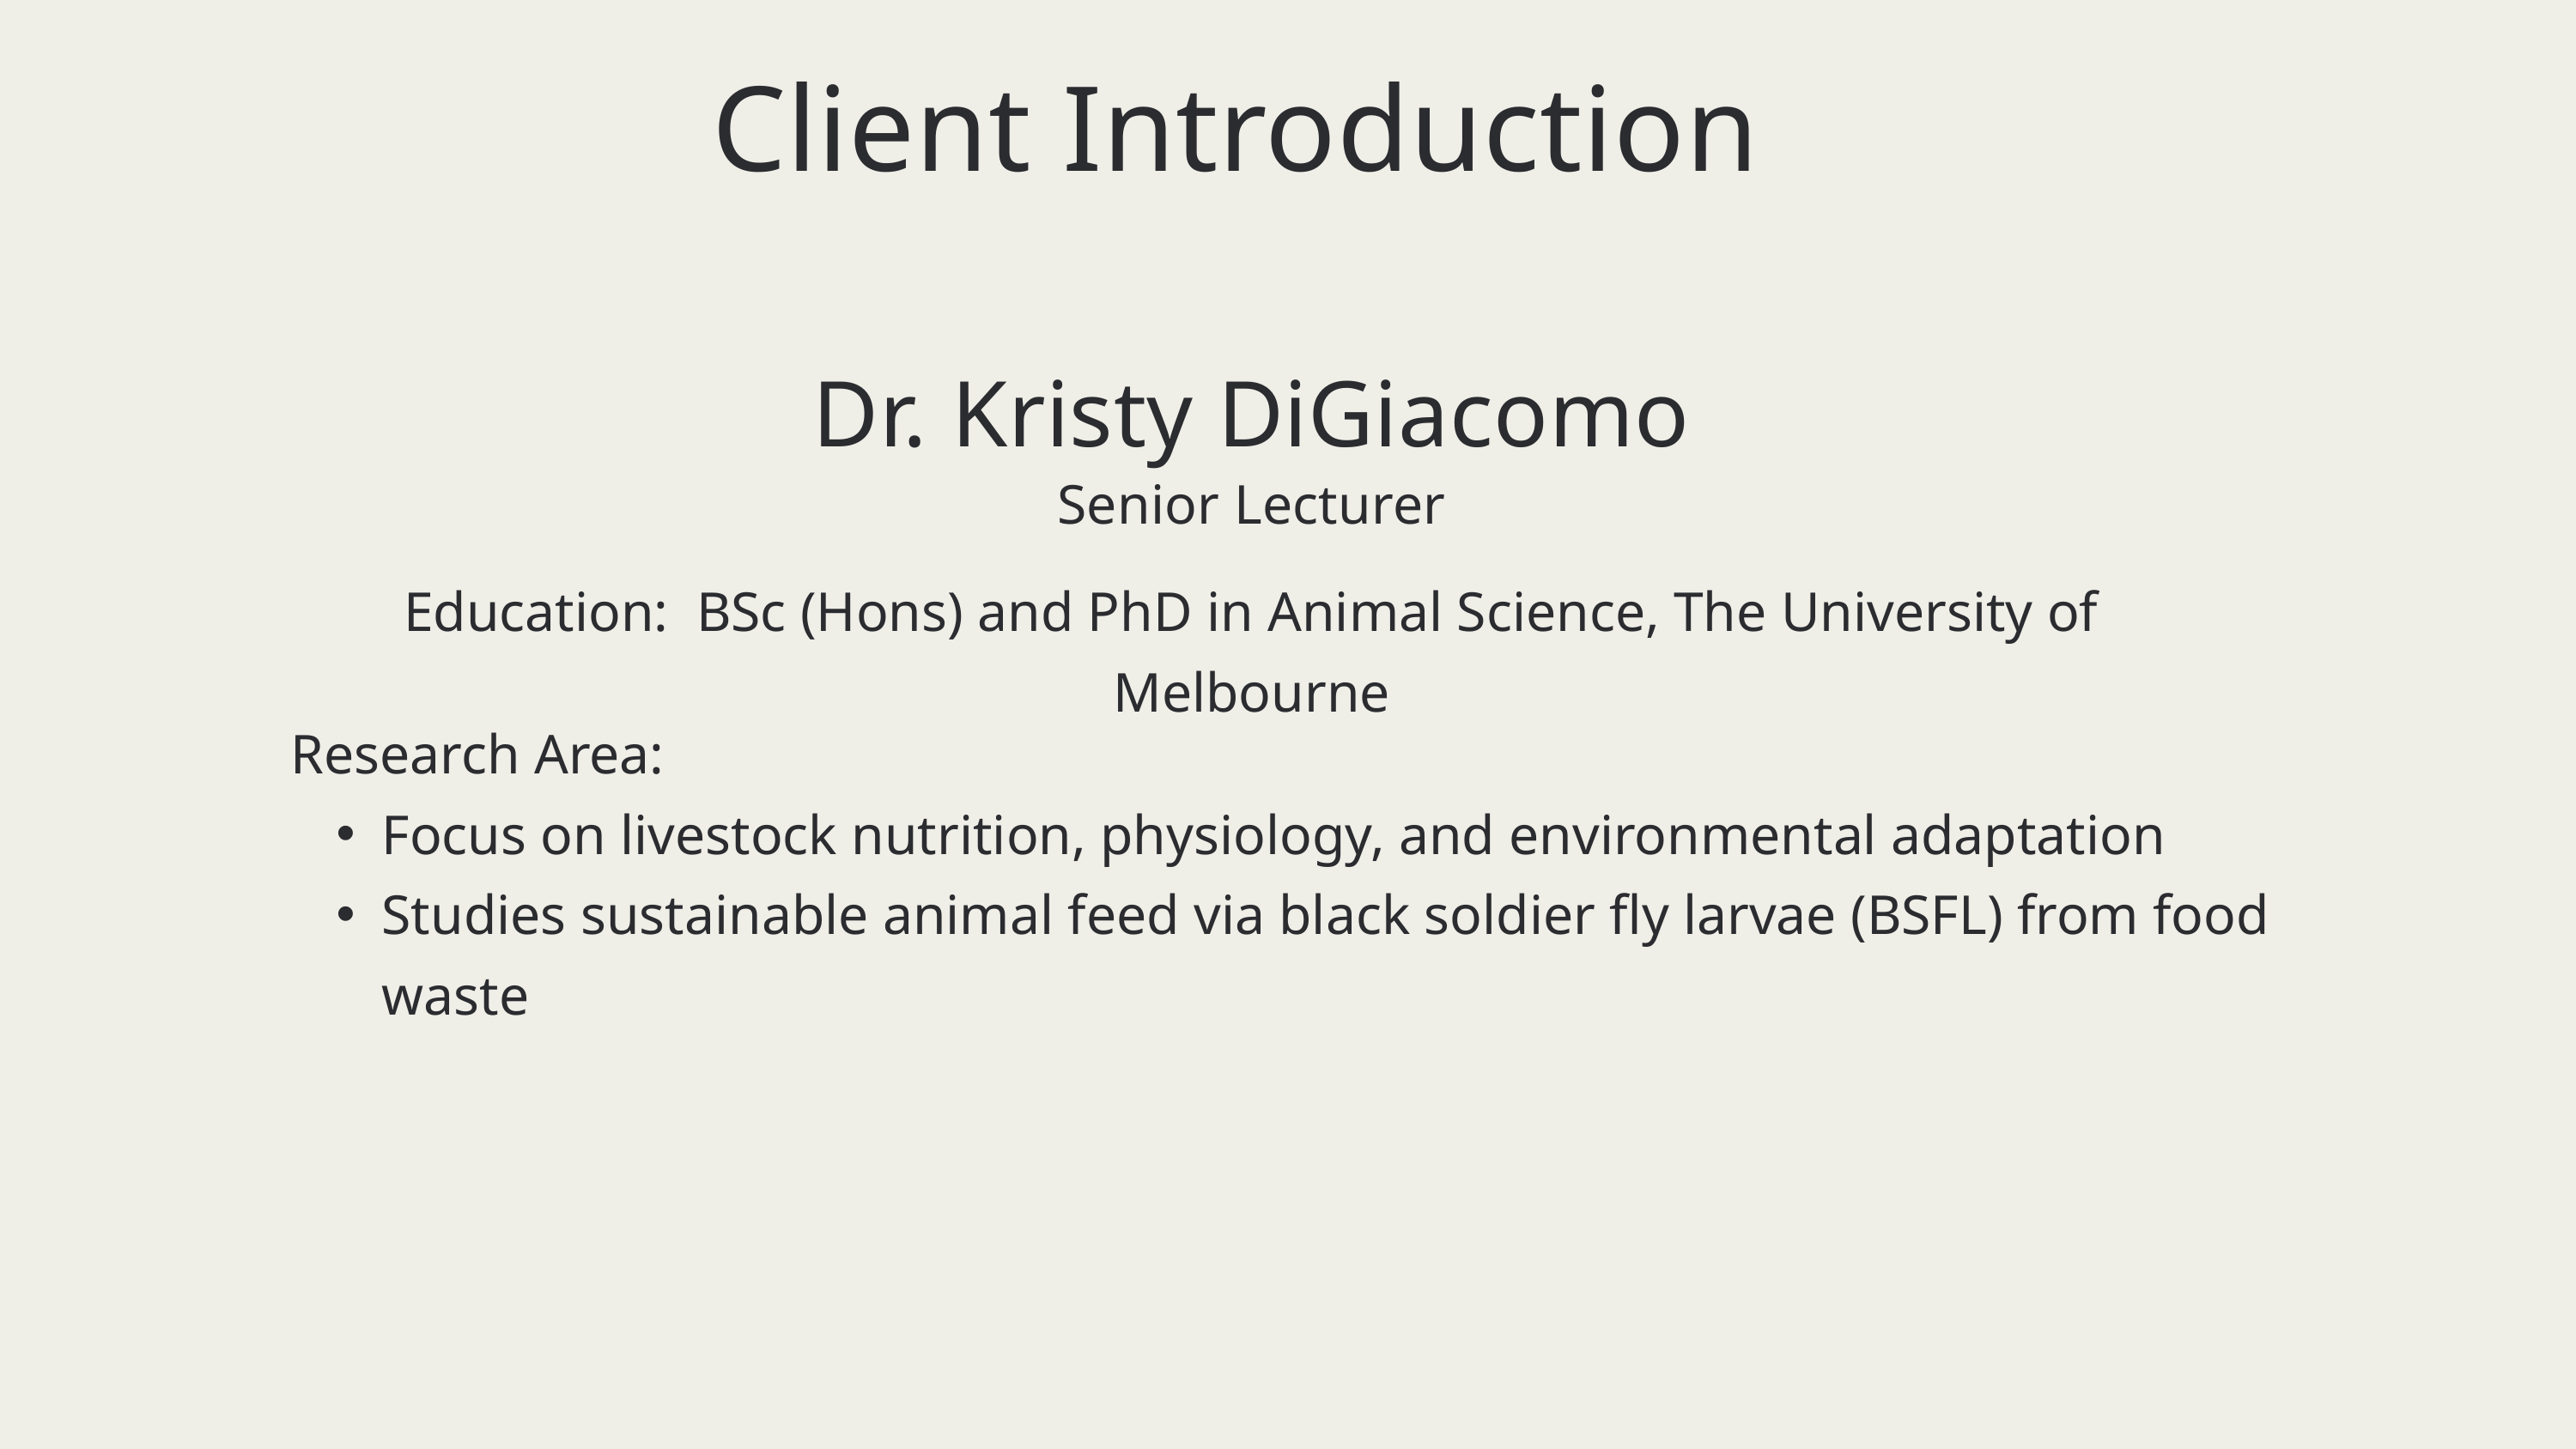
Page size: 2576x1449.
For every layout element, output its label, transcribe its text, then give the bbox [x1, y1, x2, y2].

text_box Education: BSc (Hons) and PhD in Animal Science, The University of Melbourne [290, 561, 2214, 703]
text_box Client Introduction Dr. Kristy DiGiacomo Senior Lecturer [532, 41, 1971, 536]
text_box Research Area: Focus on livestock nutrition, physiology, and environmental adaptation Studies sustainable animal feed via black soldier fly larvae (BSFL) from food waste [290, 703, 2349, 1106]
